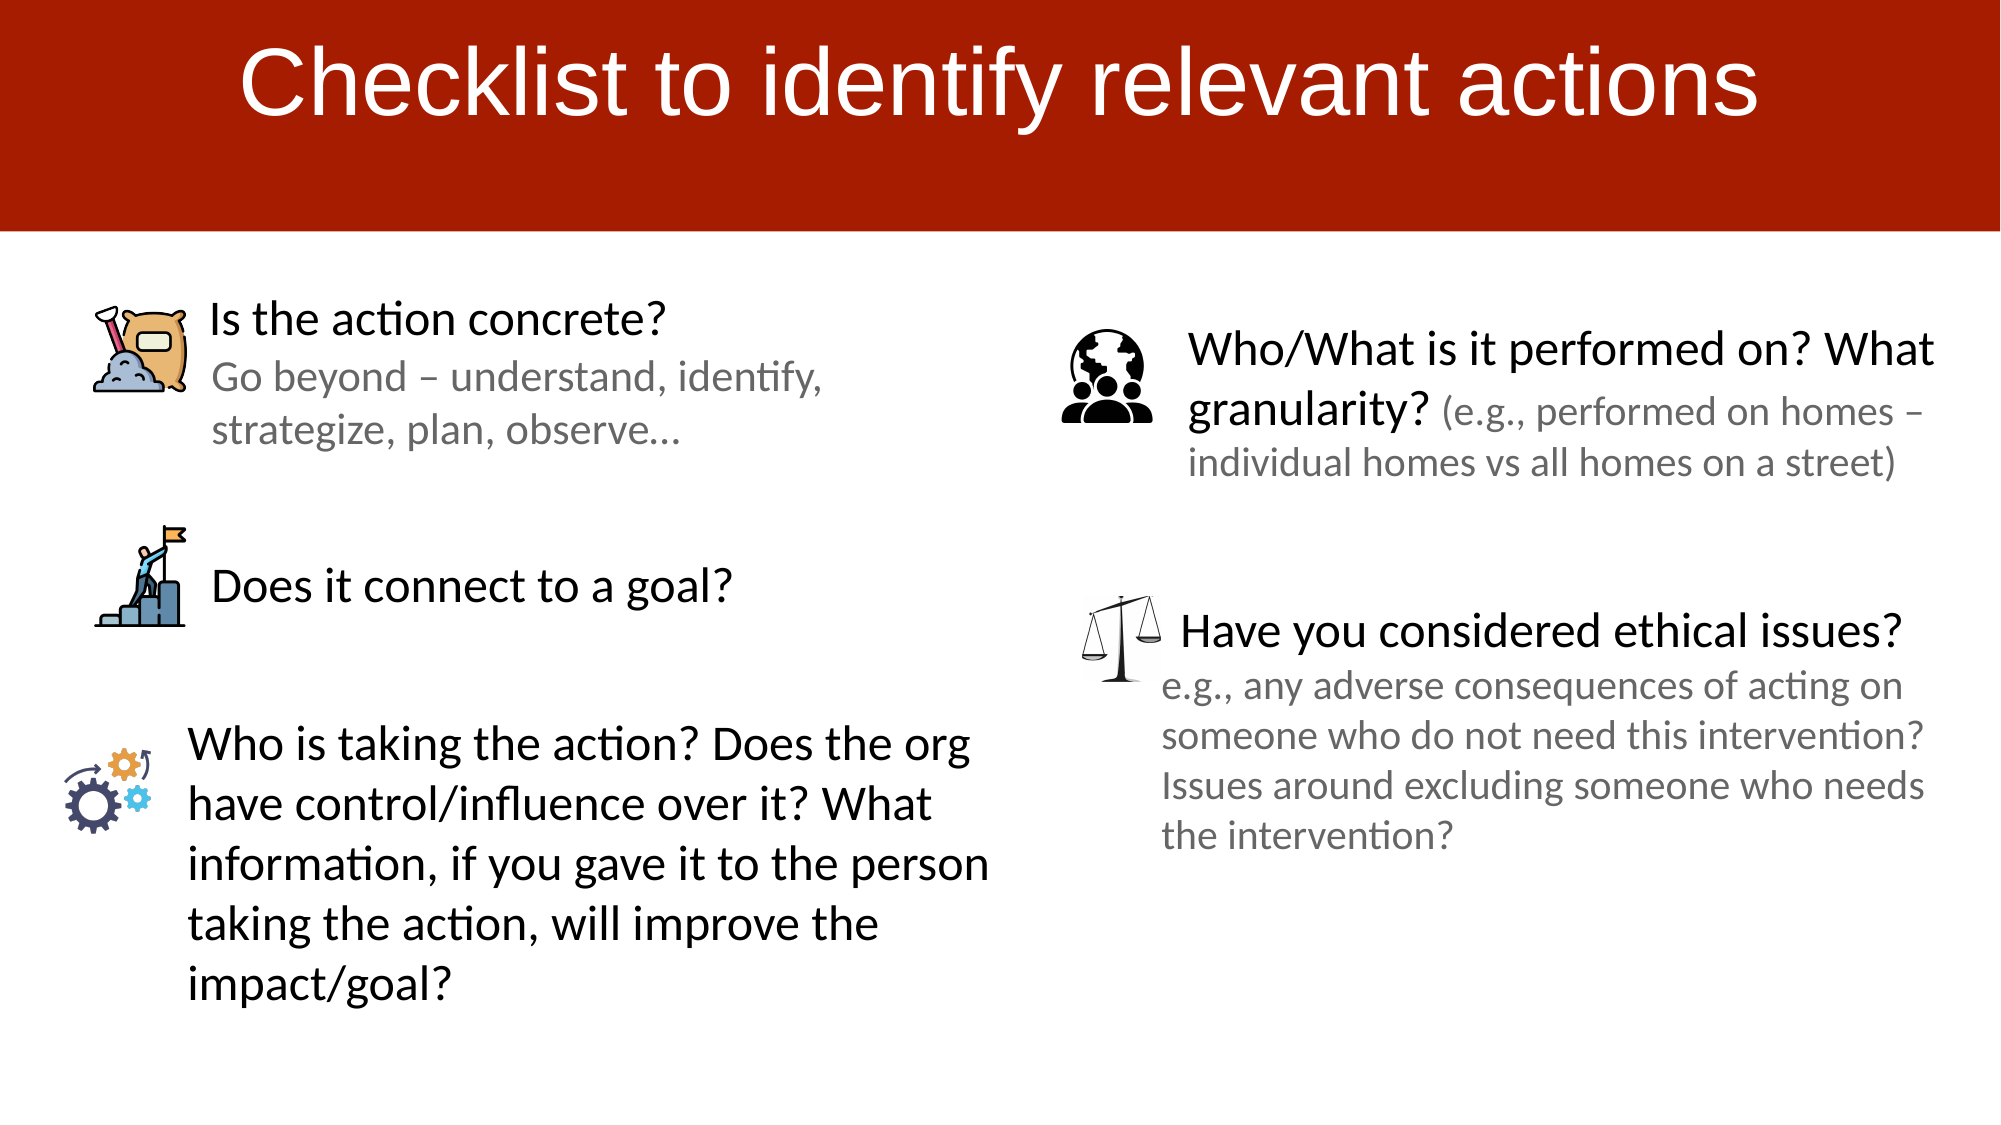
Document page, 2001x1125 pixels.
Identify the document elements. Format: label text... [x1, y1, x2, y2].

picture [1060, 329, 1154, 423]
text_box [1080, 593, 1163, 685]
text_box [61, 677, 729, 778]
title Checklist to identify relevant actions [0, 0, 2000, 154]
picture [61, 744, 155, 838]
text_box e.g., any adverse consequences of acting on someone who do not need this intervention? Issues around excluding someone who needs the intervention? [1141, 637, 1950, 878]
text_box Does it connect to a goal? [192, 532, 828, 633]
text_box Go beyond – understand, identify, strategize, plan, observe… [191, 327, 956, 474]
text_box Who is taking the action? Does the org have control/influence over it? What information, if you gave it to the person taking the action, will improve the impact/goal? [167, 690, 1061, 1031]
picture [93, 302, 187, 396]
picture [89, 525, 191, 627]
text_box Who/What is it performed on? What granularity? (e.g., performed on homes – individual homes vs all homes on a street) [1167, 295, 1976, 506]
text_box Have you considered ethical issues? [1160, 577, 1969, 678]
text_box Is the action concrete? [177, 265, 711, 327]
